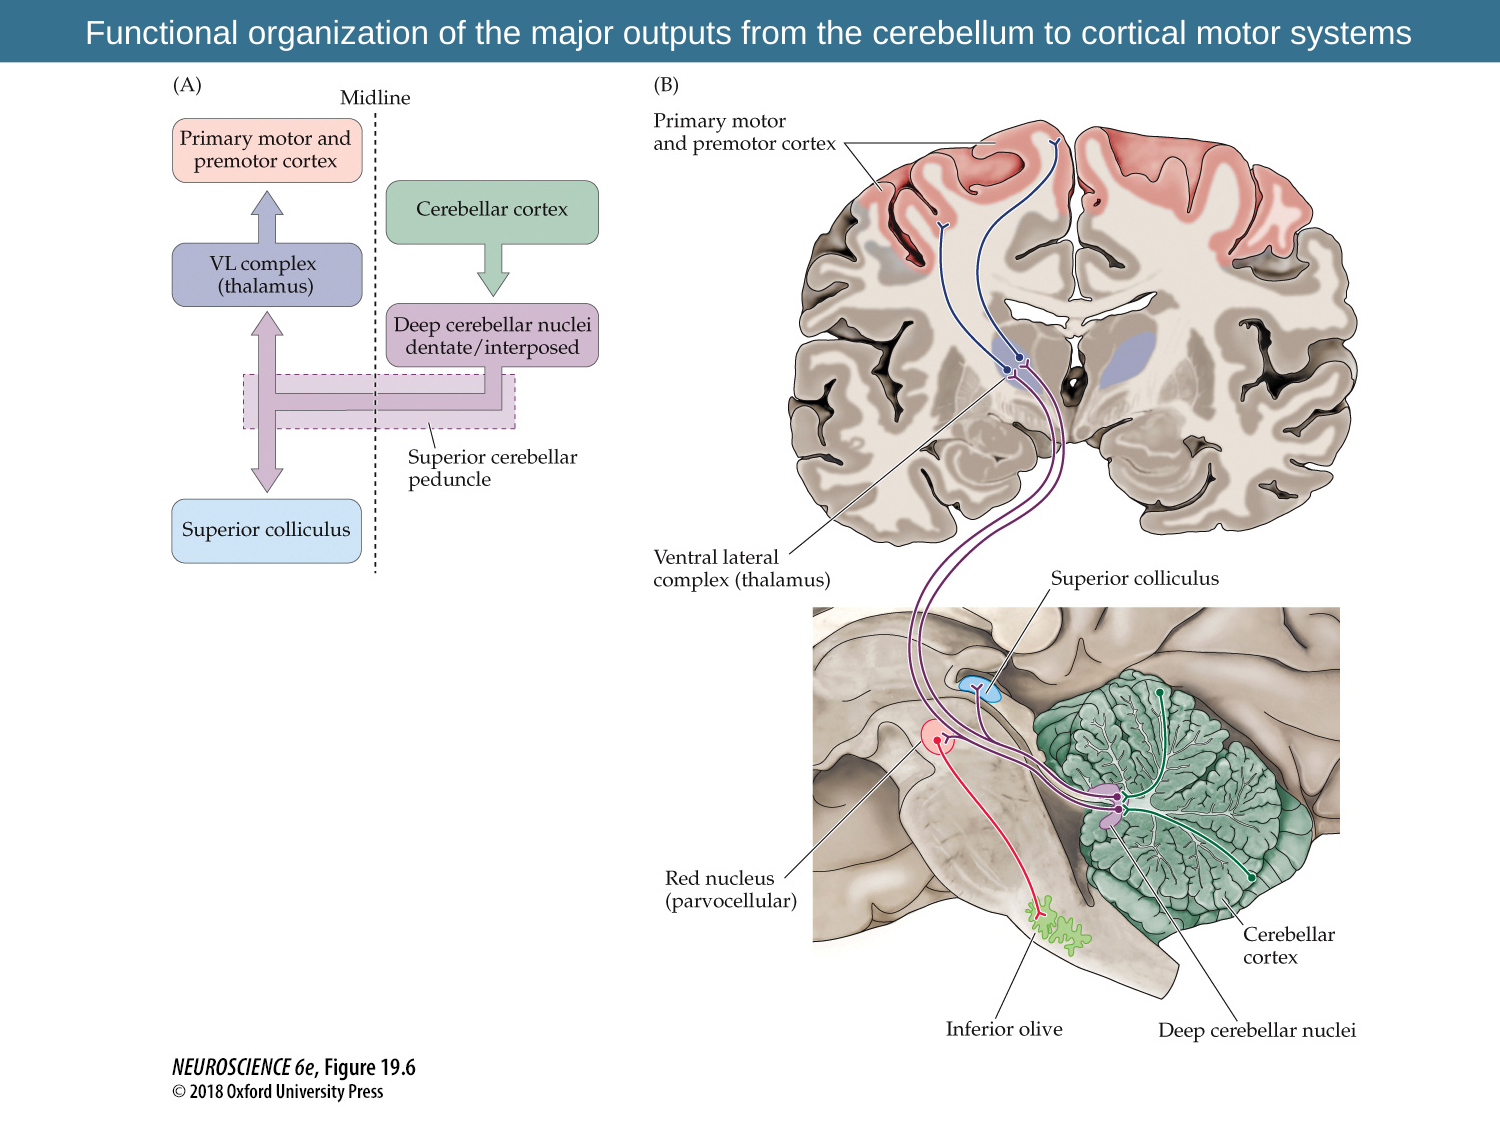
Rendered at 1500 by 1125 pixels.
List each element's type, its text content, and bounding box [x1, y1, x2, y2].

picture [162, 68, 1363, 1107]
title Functional organization of the major outputs from the cerebellum to cortical motor systems [0, 0, 1500, 63]
